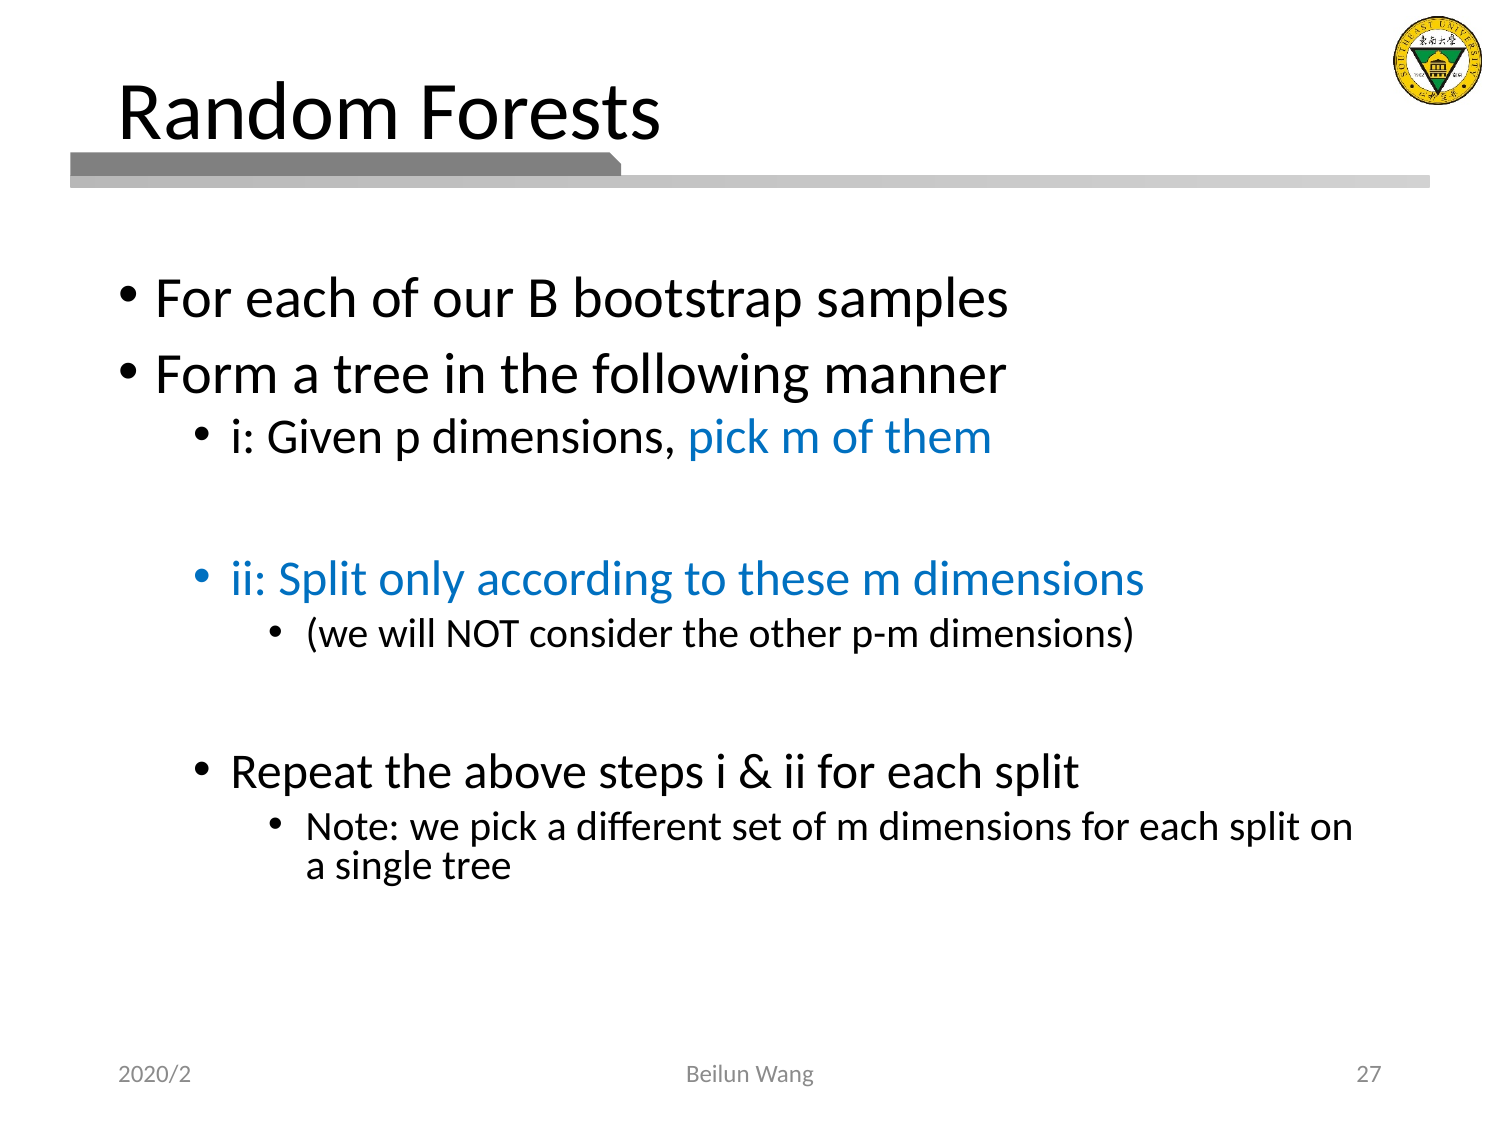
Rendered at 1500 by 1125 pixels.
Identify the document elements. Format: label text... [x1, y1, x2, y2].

list For each of our B bootstrap samples Form a tree in the following manner i: Given p dimensions, pick m of them ii: Split only according to these m dimensions (we will NOT consider the other p-m dimensions) Repeat the above steps i & ii for each split Note: we pick a different set of m dimensions for each split on a single tree [103, 264, 1397, 1014]
slide_number 27 [1059, 1042, 1397, 1103]
slide_number 2020/2 [103, 1042, 441, 1103]
picture [1393, 16, 1482, 105]
title Random Forests [103, 59, 1361, 156]
footer Beilun Wang [496, 1042, 1004, 1103]
